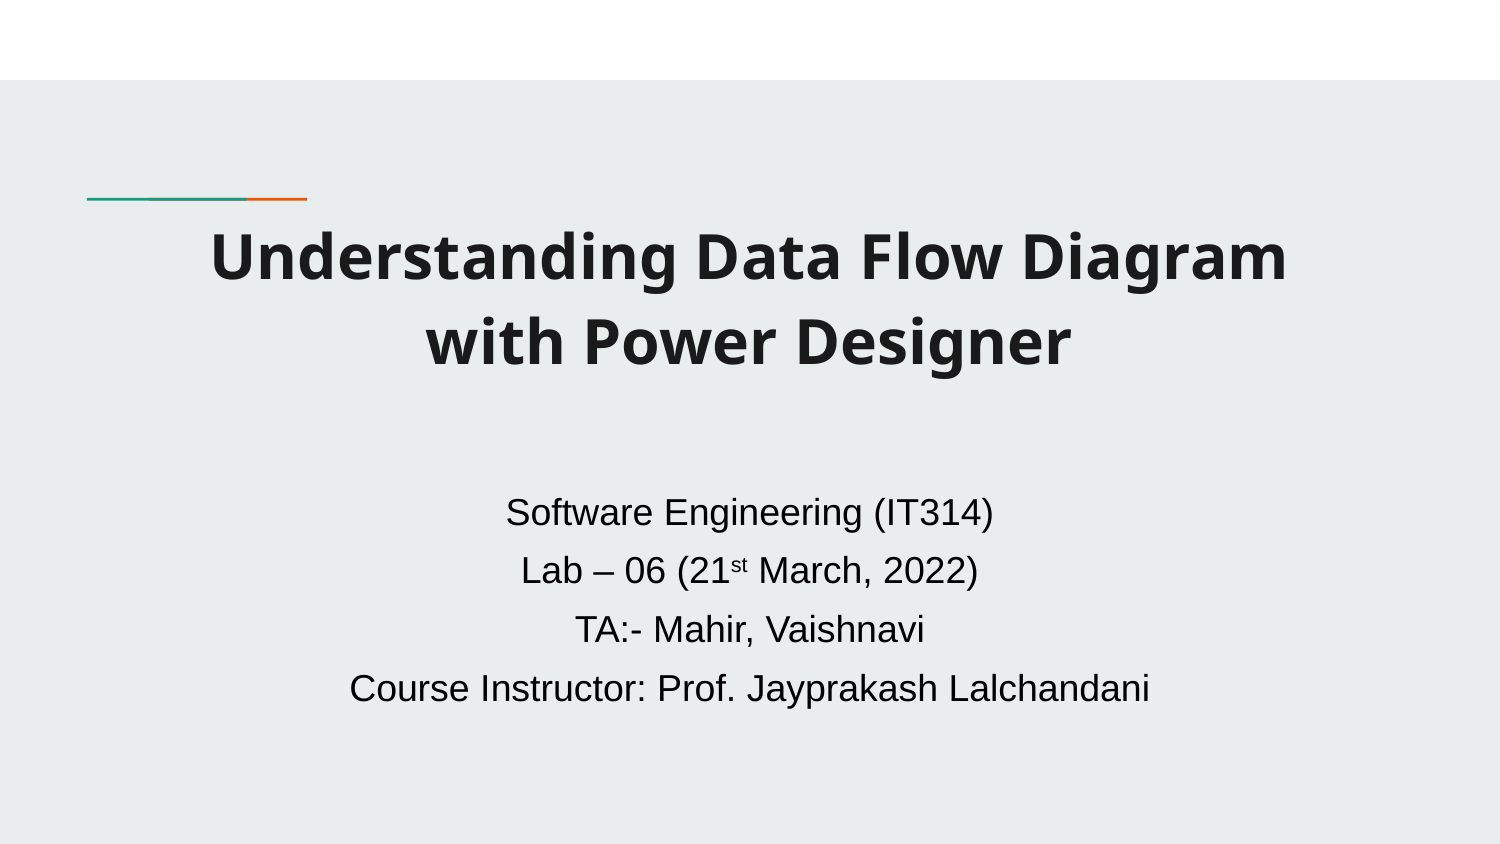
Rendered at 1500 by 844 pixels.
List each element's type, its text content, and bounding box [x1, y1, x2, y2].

title Understanding Data Flow Diagram with Power Designer [119, 198, 1381, 461]
subtitle Software Engineering (IT314) Lab – 06 (21st March, 2022) TA:- Mahir, Vaishnavi Course Instructor: Prof. Jayprakash Lalchandani [131, 480, 1369, 782]
